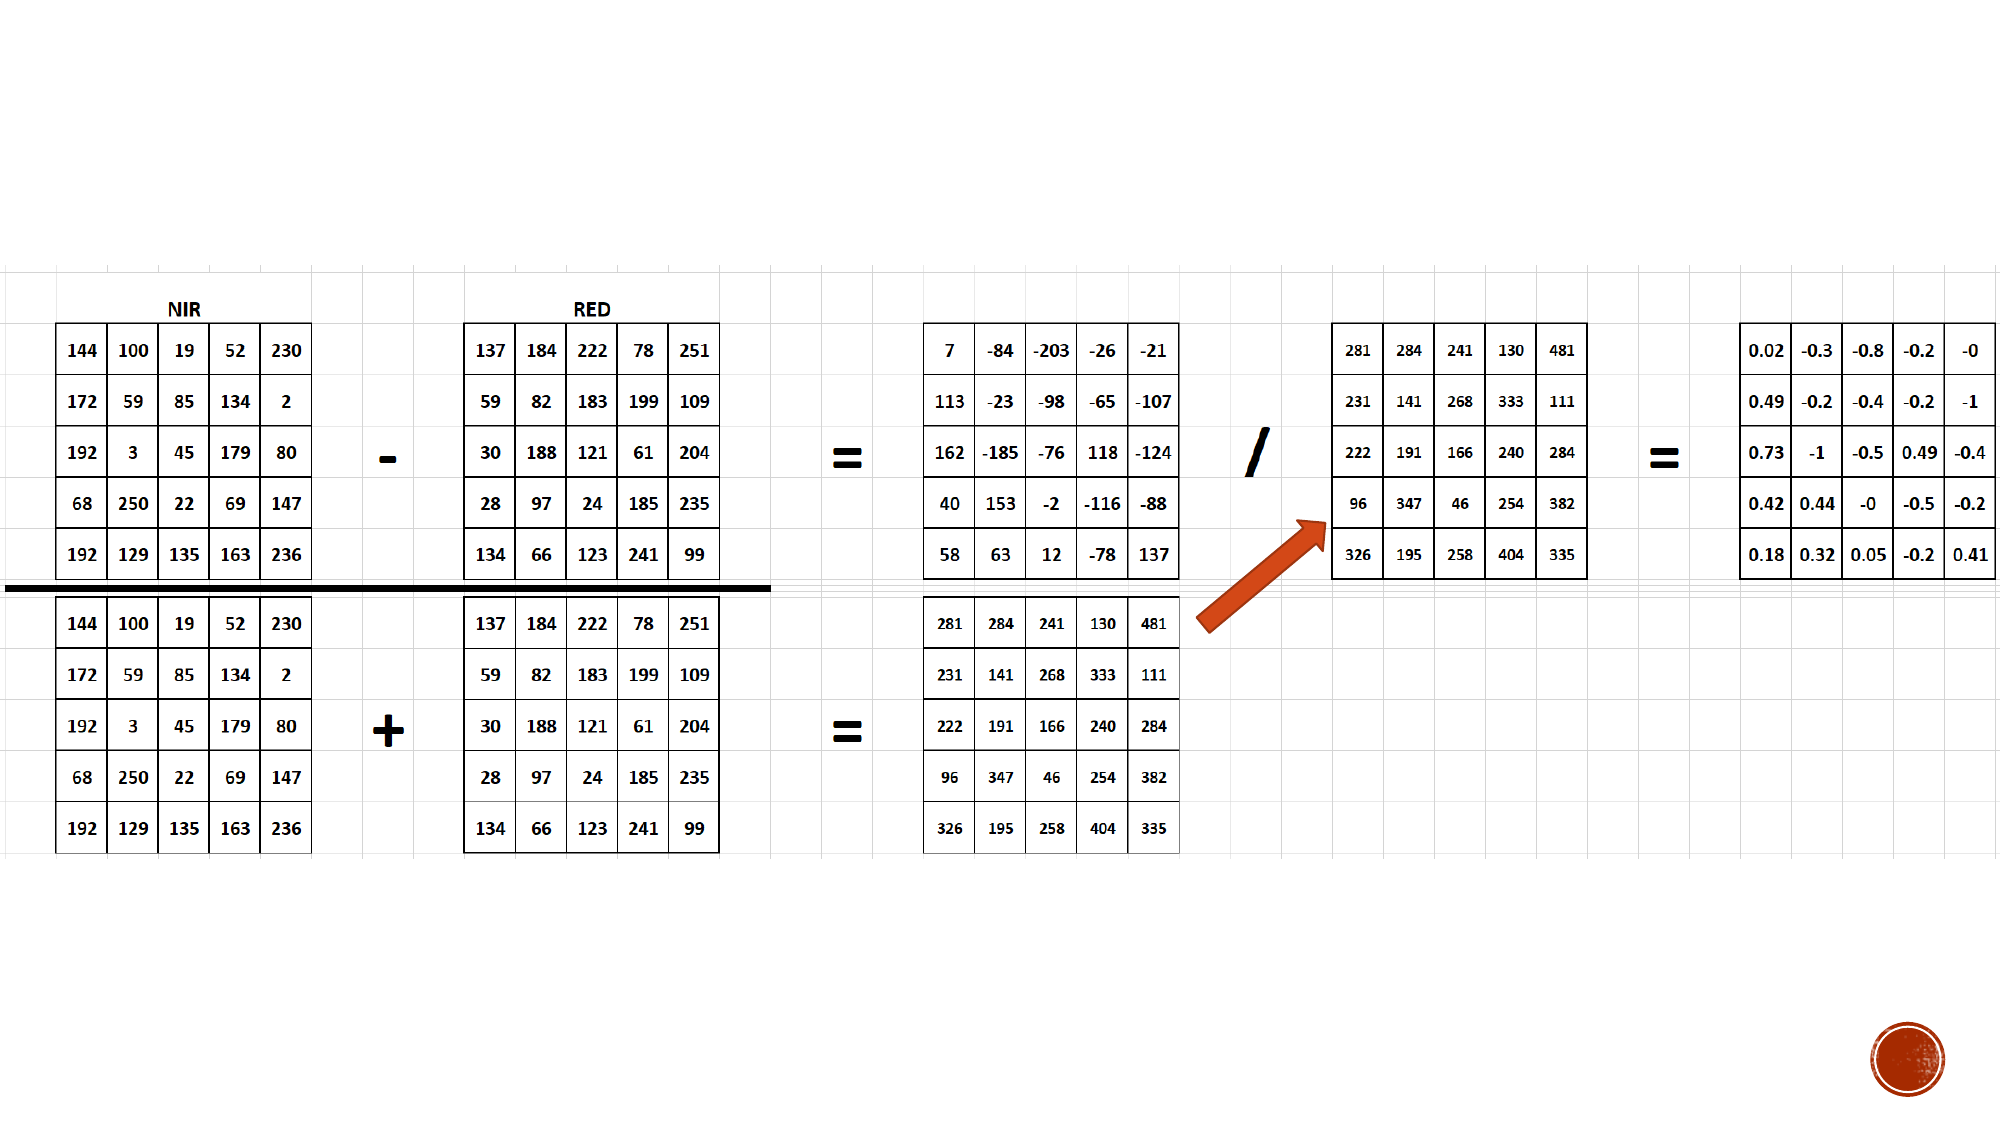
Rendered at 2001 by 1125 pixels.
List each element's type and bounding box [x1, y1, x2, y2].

picture [0, 266, 1999, 858]
